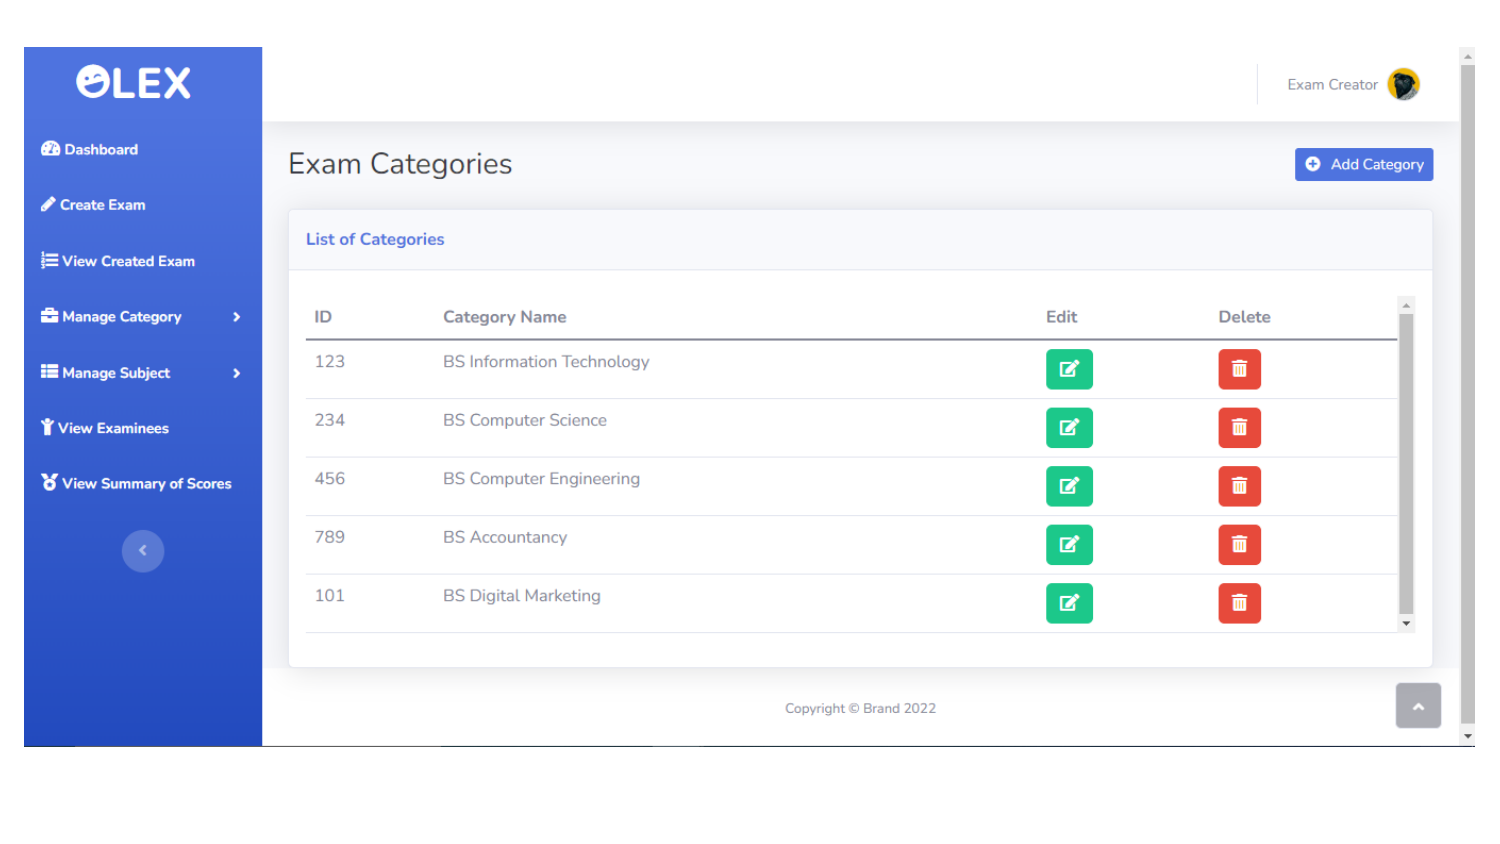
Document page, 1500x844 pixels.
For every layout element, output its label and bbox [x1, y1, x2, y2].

picture [24, 47, 1476, 748]
